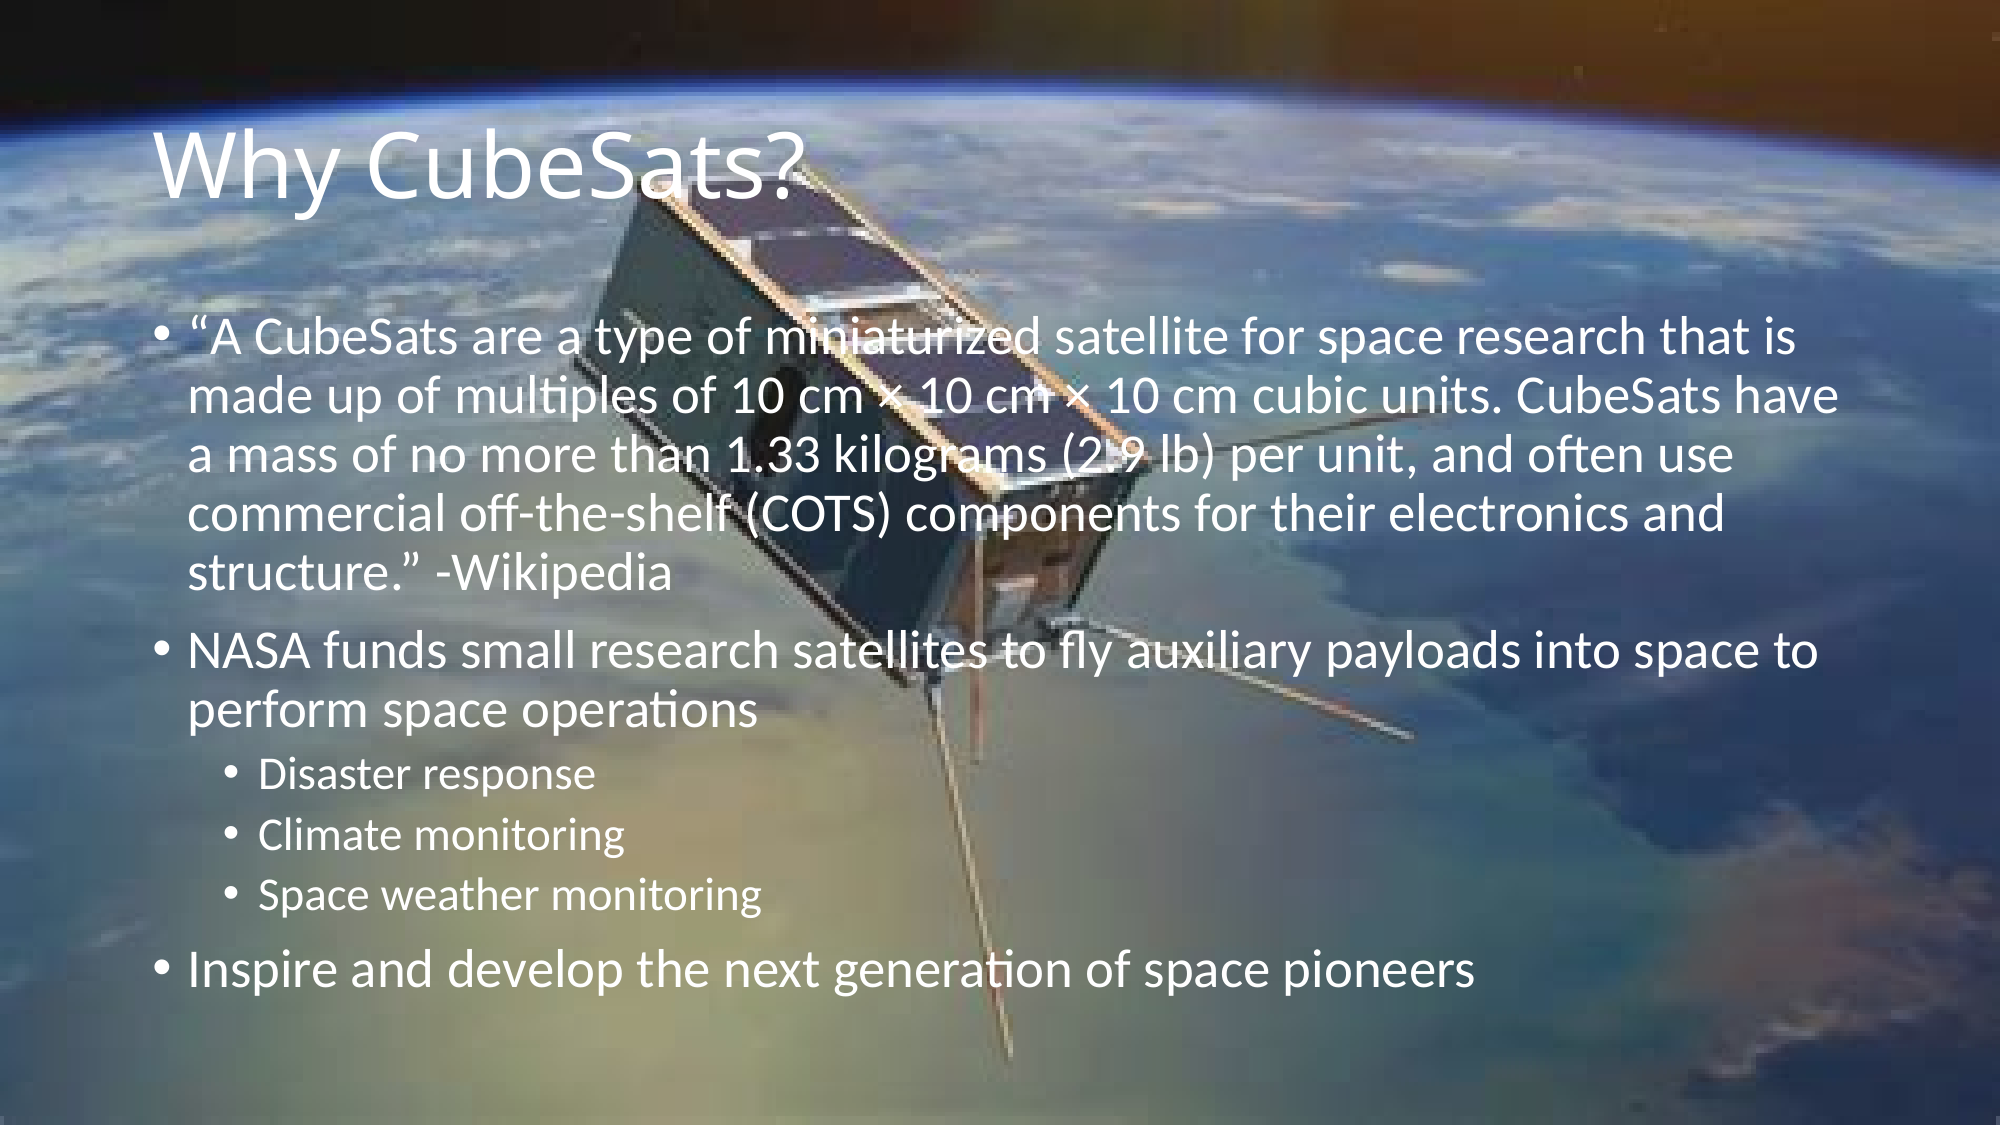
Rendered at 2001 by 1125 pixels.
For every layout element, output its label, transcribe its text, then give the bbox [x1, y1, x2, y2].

picture [0, 0, 2000, 1125]
title Why CubeSats? [137, 59, 1863, 278]
list “A CubeSats are a type of miniaturized satellite for space research that is made up of multiples of 10 cm × 10 cm × 10 cm cubic units. CubeSats have a mass of no more than 1.33 kilograms (2.9 lb) per unit, and often use commercial off-the-shelf (COTS) components for their electronics and structure.” -Wikipedia NASA funds small research satellites to fly auxiliary payloads into space to perform space operations Disaster response Climate monitoring Space weather monitoring Inspire and develop the next generation of space pioneers [137, 299, 1863, 1014]
